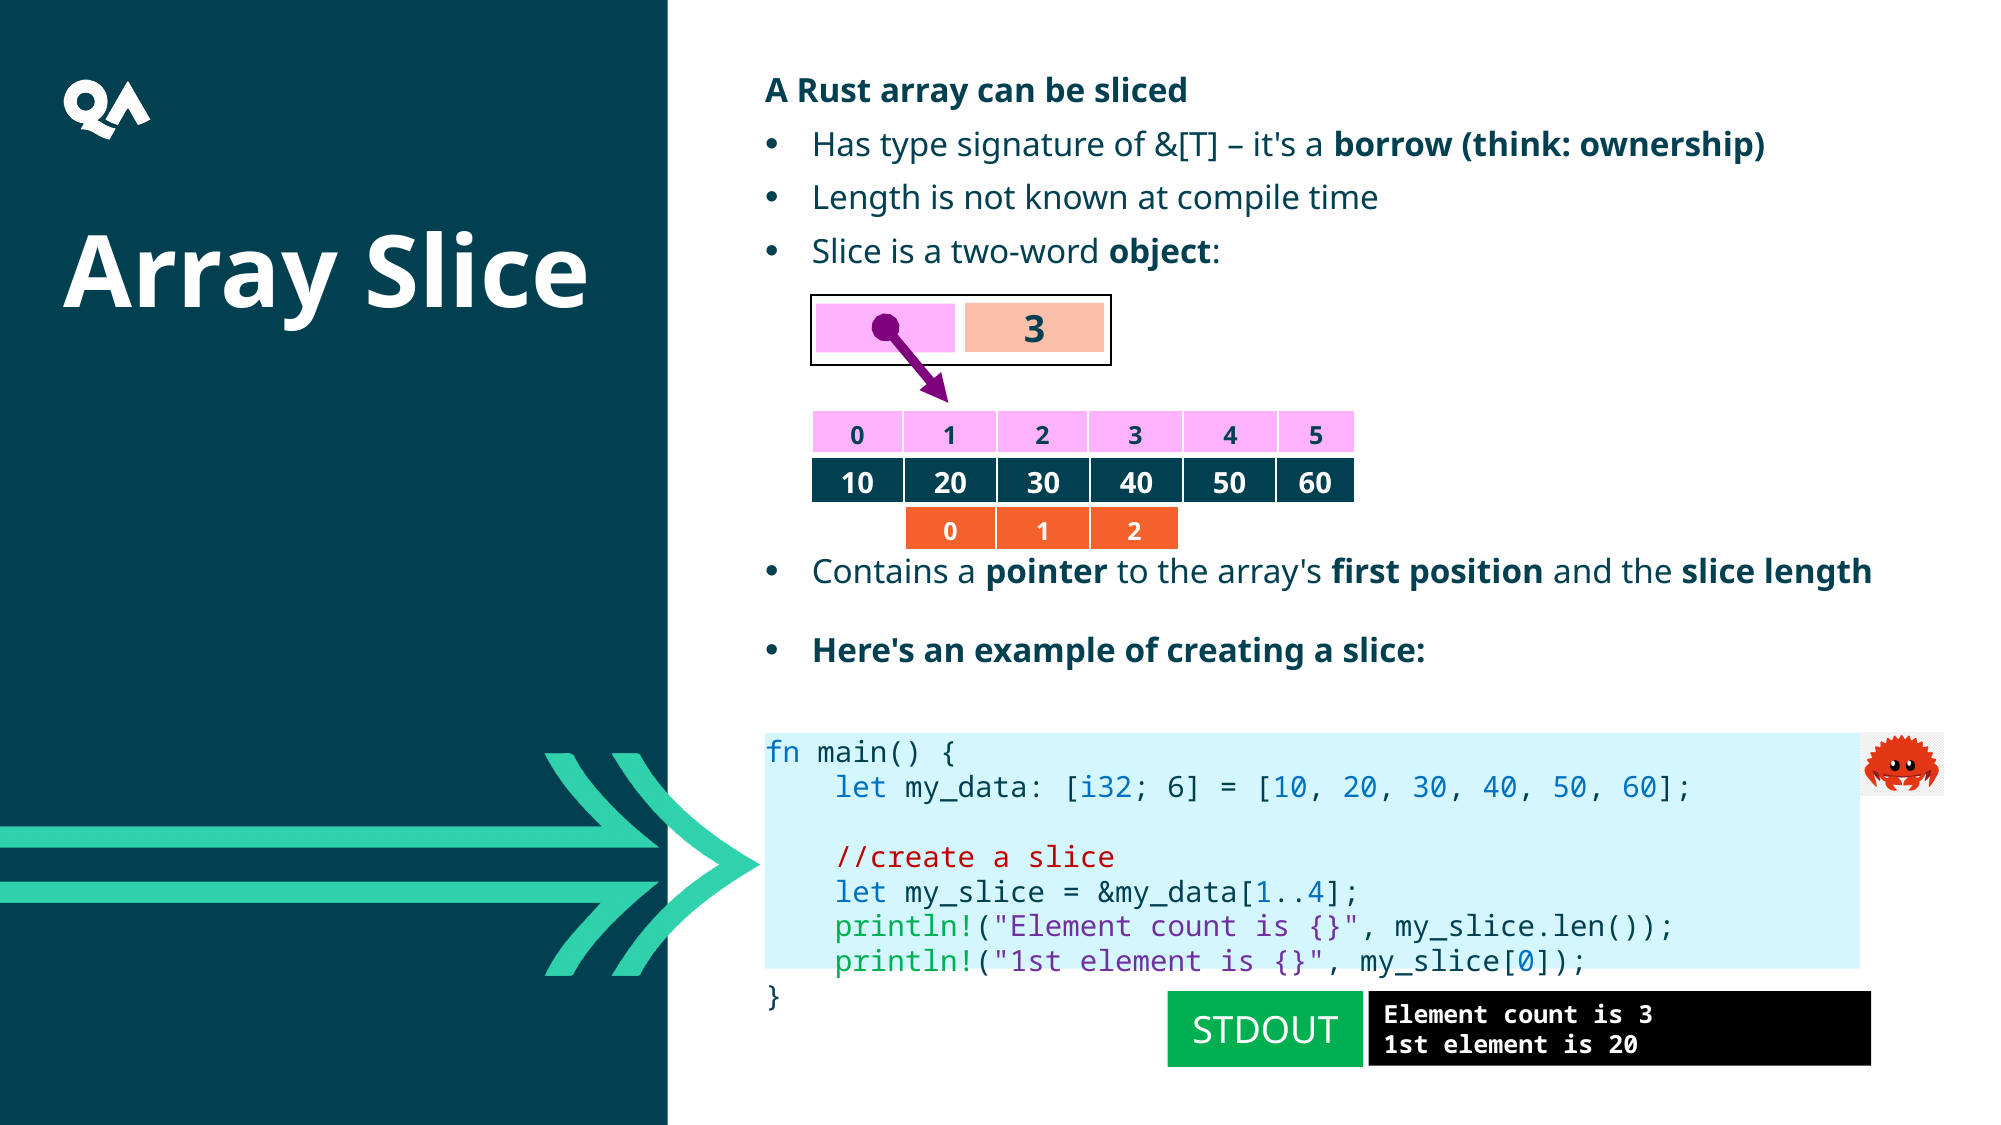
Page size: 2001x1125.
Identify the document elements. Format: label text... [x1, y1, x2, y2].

table_header 40 [1091, 458, 1182, 502]
table_header 2 [998, 411, 1087, 452]
list A Rust array can be sliced Has type signature of &[T] – it's a borrow (think: ownership) Length is not known at compile time Slice is a two-word object: Contains a pointer to the array's first position and the slice length Here's an example of creating a slice: [764, 796, 1906, 1074]
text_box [885, 327, 949, 403]
text_box Element count is 3 1st element is 20 [1368, 991, 1872, 1066]
table_header 2 [1091, 507, 1178, 549]
picture [64, 80, 114, 139]
table_header 10 [812, 458, 903, 502]
list Array Slice [63, 221, 628, 673]
picture [0, 882, 657, 975]
text_box STDOUT [1167, 991, 1364, 1067]
list A Rust array can be sliced Has type signature of &[T] – it's a borrow (think: ownership) Length is not known at compile time Slice is a two-word object: Contains a pointer to the array's first position and the slice length Here's an example of creating a slice: [764, 69, 1906, 732]
picture [1859, 732, 1944, 796]
table_header 0 [906, 507, 995, 549]
picture [107, 83, 149, 124]
table_header 50 [1184, 458, 1275, 502]
picture [0, 754, 657, 847]
table_header 5 [1279, 411, 1354, 452]
table_header 0 [813, 411, 902, 452]
table_header 30 [998, 458, 1089, 502]
table_header 1 [904, 411, 996, 452]
table_header 3 [1089, 411, 1182, 452]
table_header 20 [905, 458, 996, 502]
picture [613, 727, 764, 995]
table_header 4 [1184, 411, 1277, 452]
table_header 1 [997, 507, 1089, 549]
table_header 60 [1277, 458, 1354, 502]
text_box [810, 294, 1112, 366]
text_box fn main() { let my_data: [i32; 6] = [10, 20, 30, 40, 50, 60]; //create a slice let my_slice = &my_data[1..4]; println!("Element count is {}", my_slice.len()); println!("1st element is {}", my_slice[0]); } [764, 732, 1861, 969]
